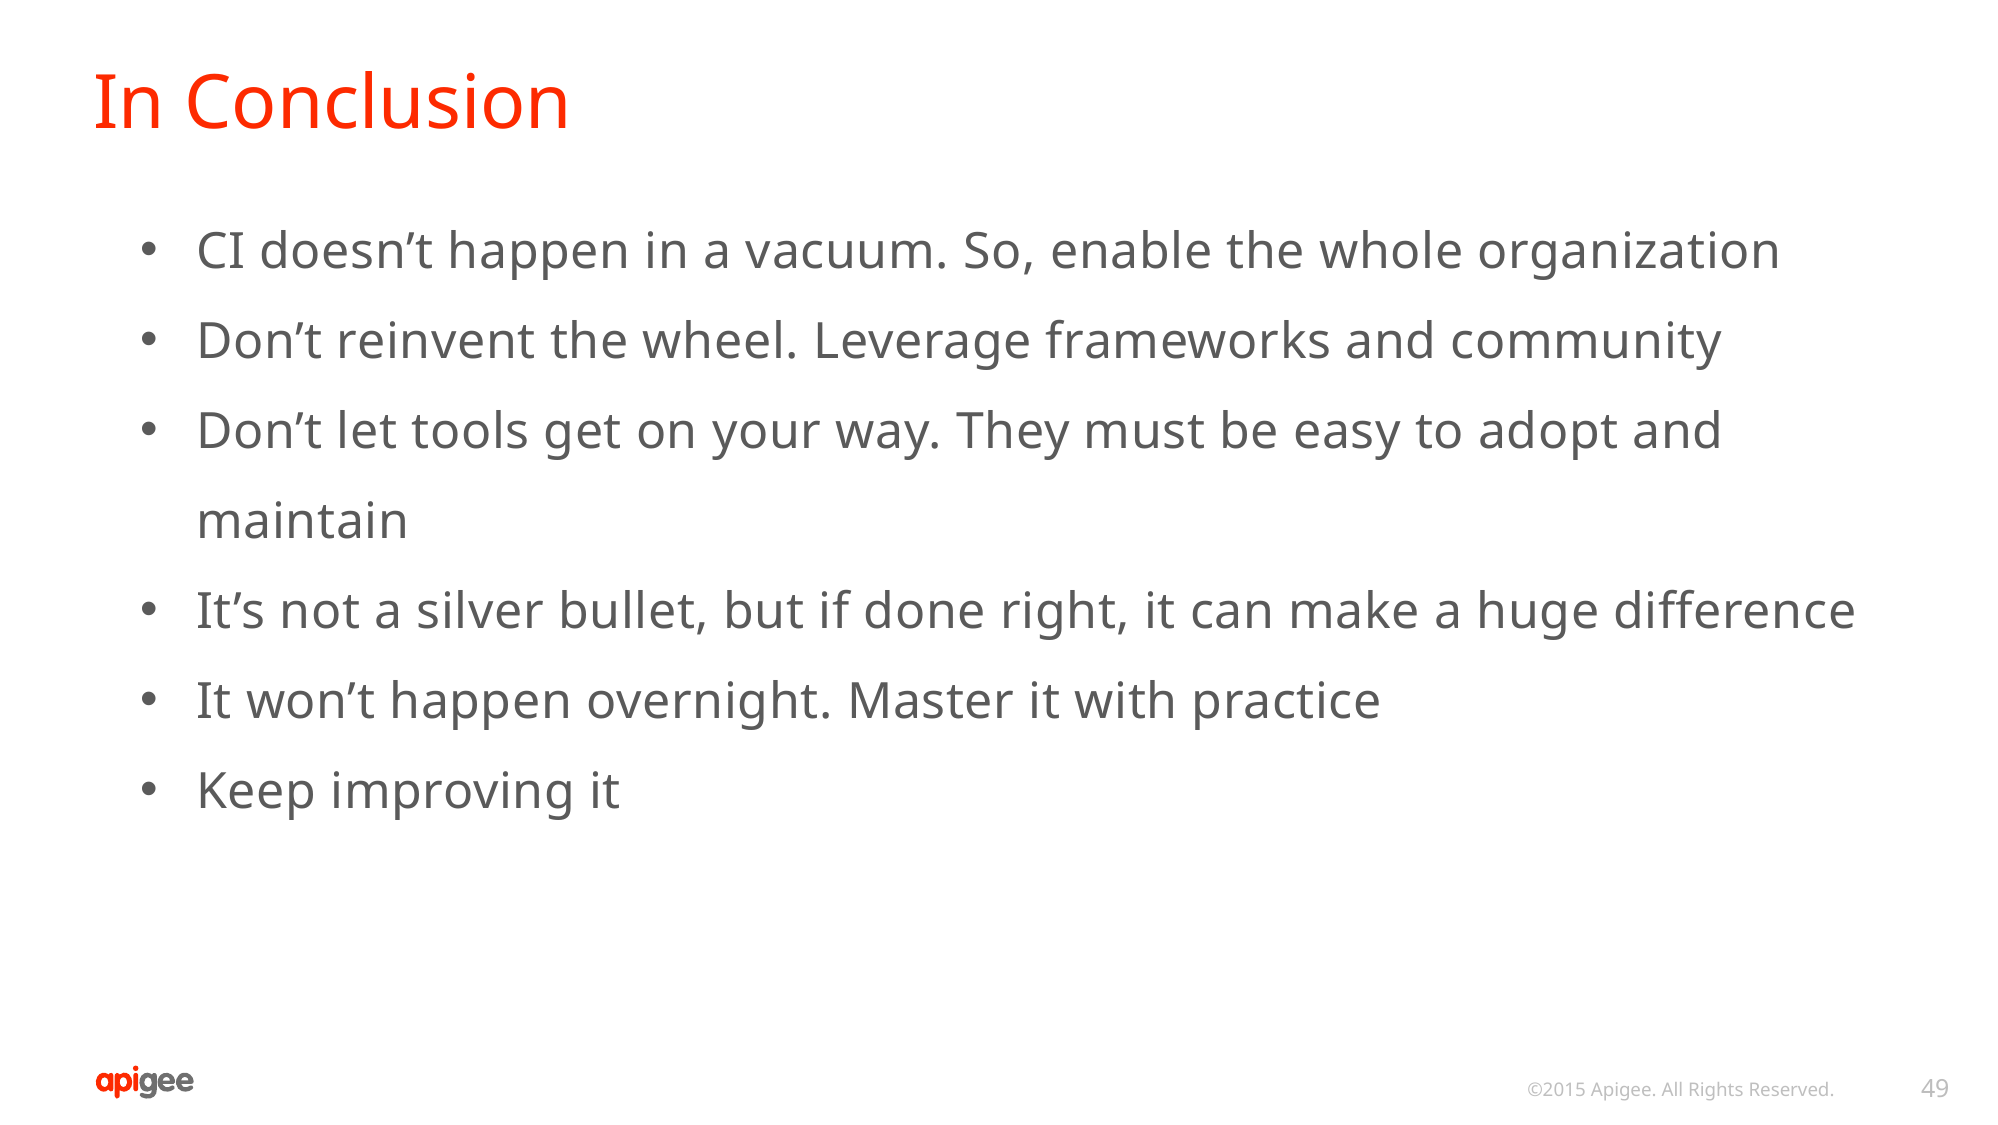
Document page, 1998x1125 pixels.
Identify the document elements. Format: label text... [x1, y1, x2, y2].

slide_number 49 [1864, 1059, 1965, 1120]
list CI doesn’t happen in a vacuum. So, enable the whole organization Don’t reinvent the wheel. Leverage frameworks and community Don’t let tools get on your way. They must be easy to adopt and maintain It’s not a silver bullet, but if done right, it can make a huge difference It won’t happen overnight. Master it with practice Keep improving it [87, 180, 1911, 880]
footer ©2015 Apigee. All Rights Reserved. [1214, 1059, 1847, 1120]
title In Conclusion [78, 43, 1976, 154]
